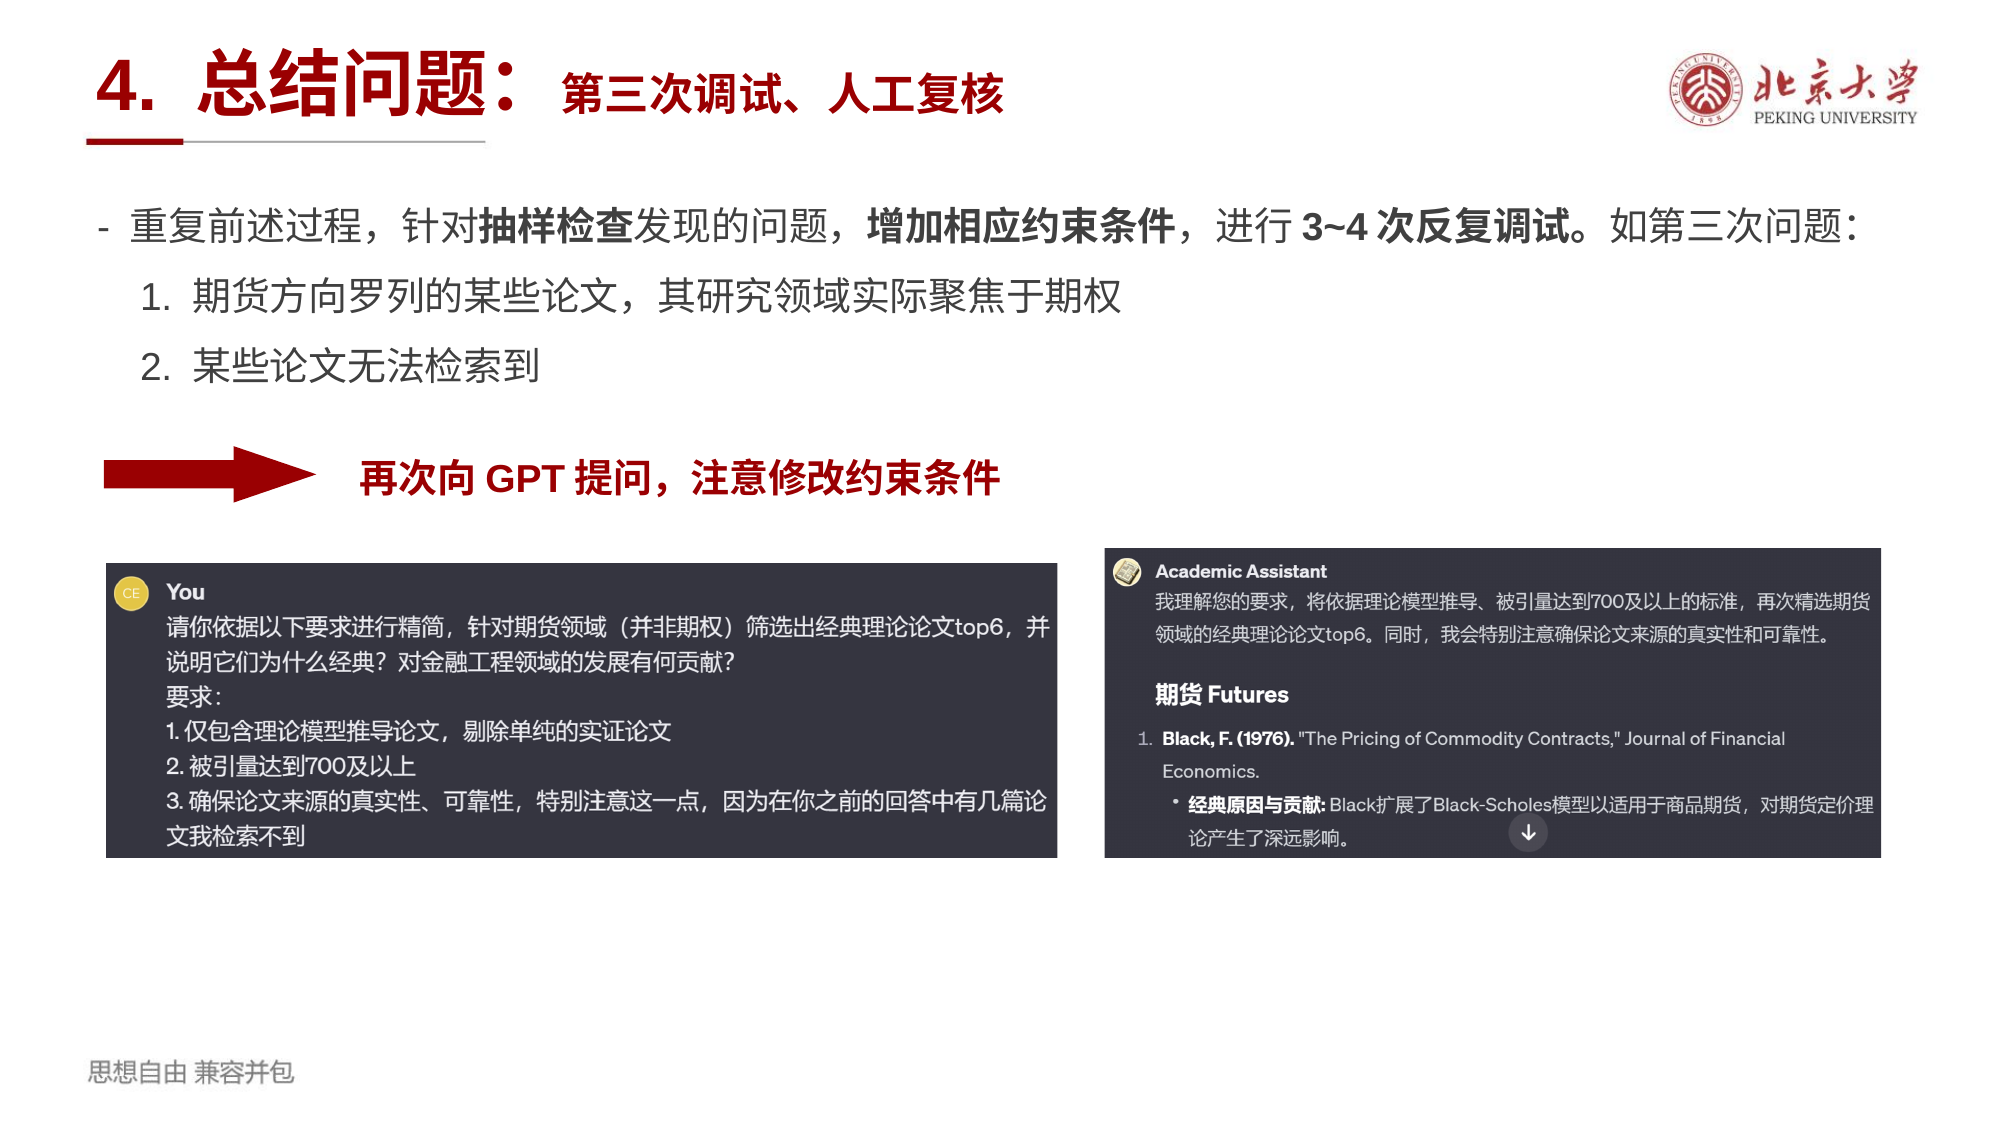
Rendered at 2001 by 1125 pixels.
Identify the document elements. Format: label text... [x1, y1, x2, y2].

text_box 再次向GPT提问，注意修改约束条件 [345, 434, 1172, 508]
text_box - 重复前述过程，针对抽样检查发现的问题，增加相应约束条件，进行3~4次反复调试。如第三次问题： 1. 期货方向罗列的某些论文，其研究领域实际聚焦于期权 2. 某些论文无法检索到 [82, 170, 1966, 400]
text_box [102, 444, 320, 505]
picture [0, 0, 2000, 1125]
text_box 4. 总结问题：第三次调试、人工复核 [82, 20, 1790, 142]
